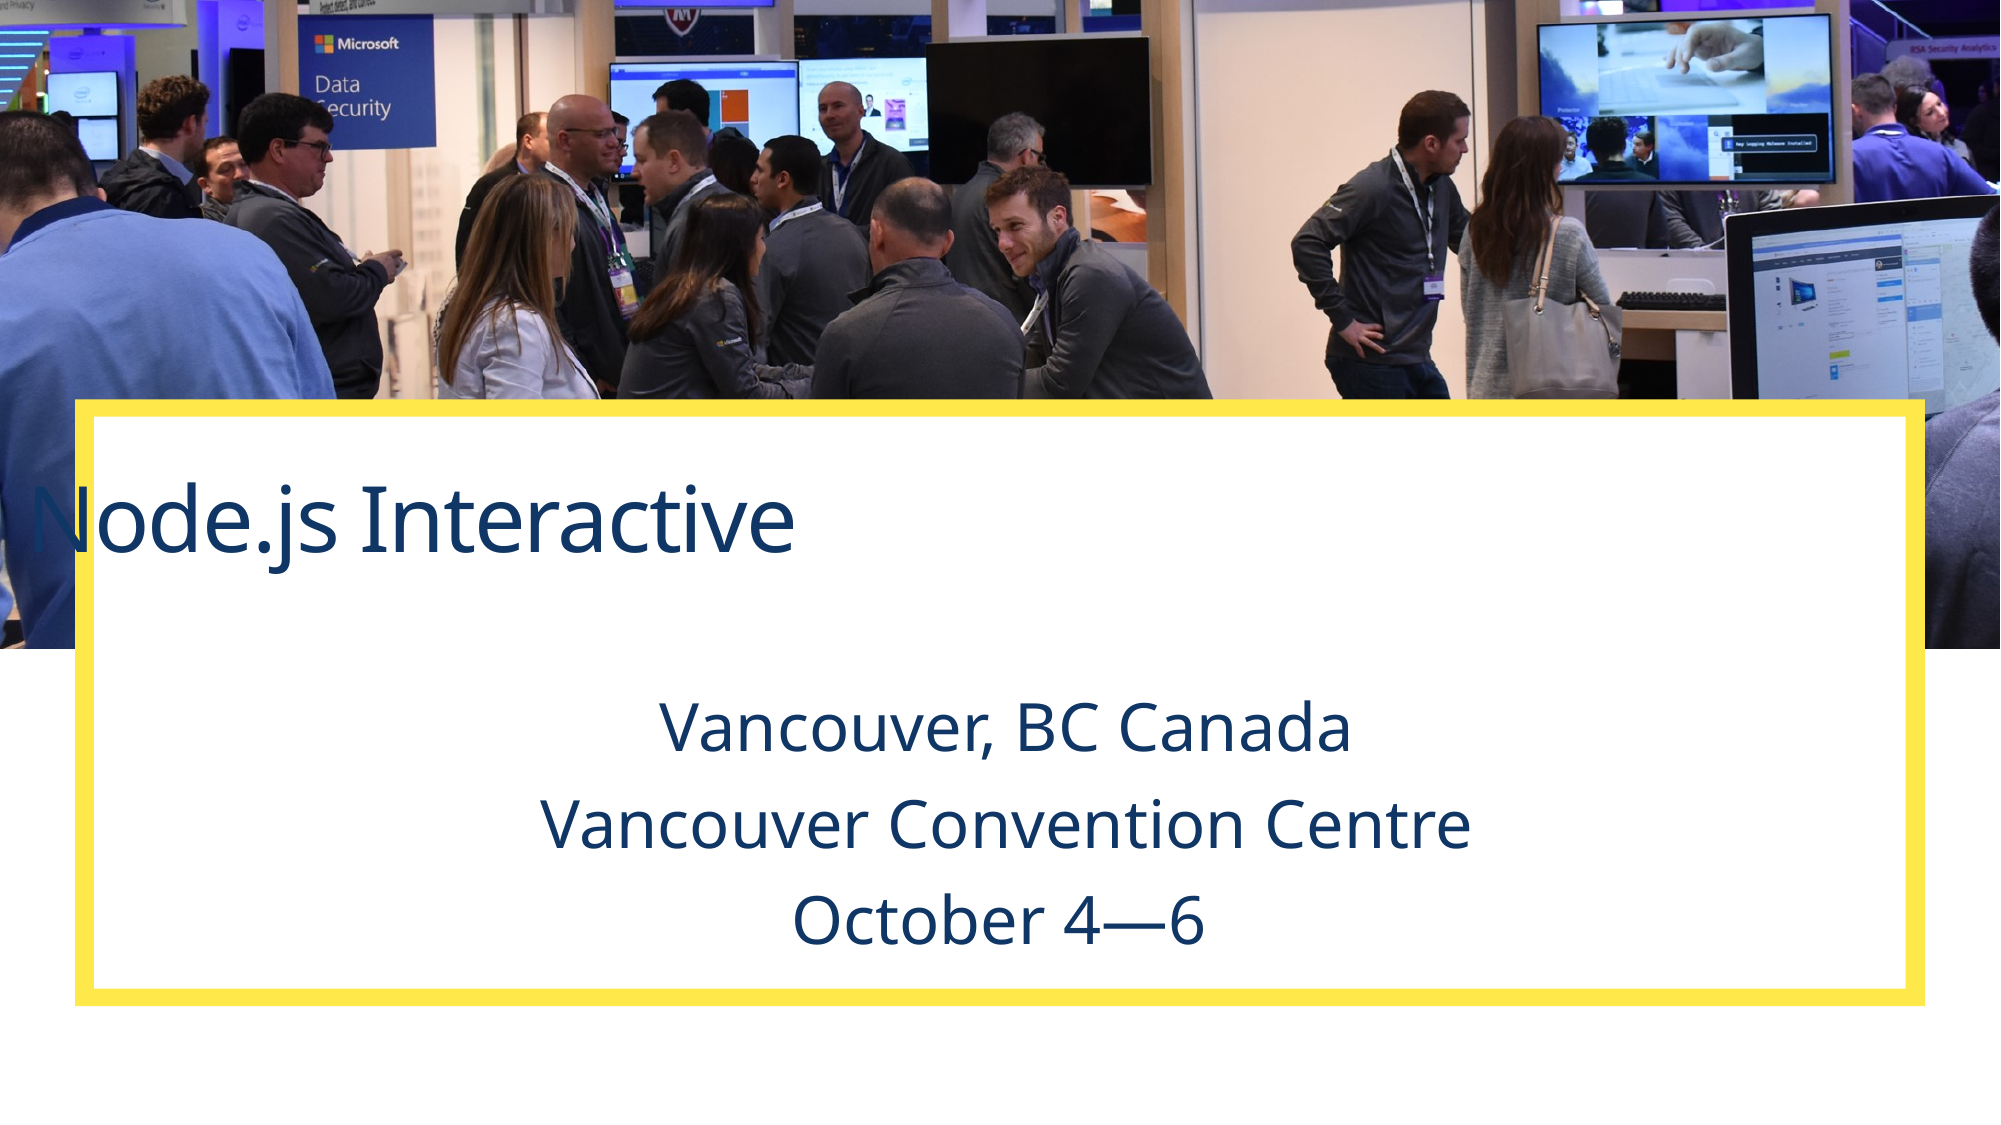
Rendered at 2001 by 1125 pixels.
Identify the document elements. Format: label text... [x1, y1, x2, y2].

text_box [93, 649, 1906, 989]
text_box Vancouver, BC Canada Vancouver Convention Centre October 4—6 [113, 677, 1887, 989]
text_box [74, 649, 1926, 1007]
picture [0, 0, 2000, 649]
